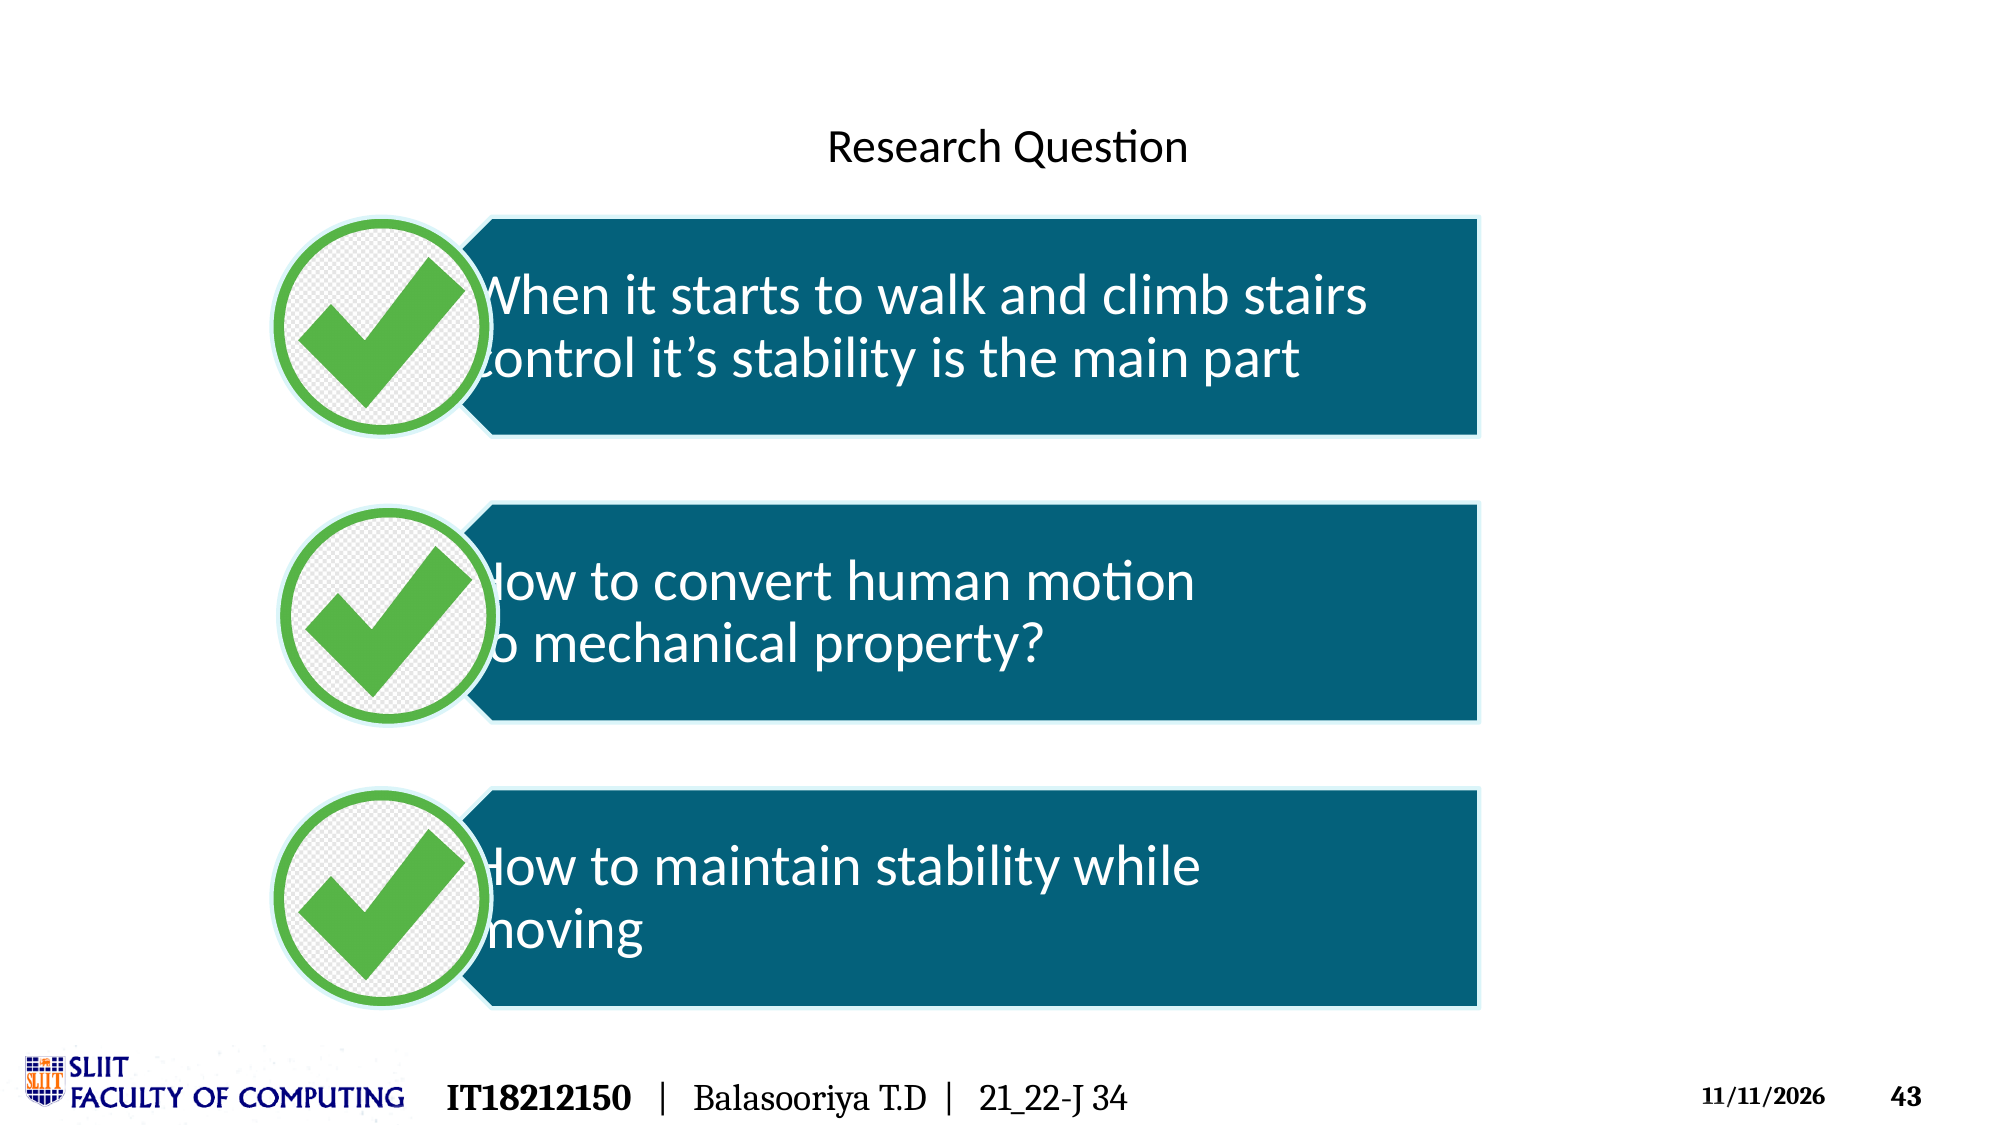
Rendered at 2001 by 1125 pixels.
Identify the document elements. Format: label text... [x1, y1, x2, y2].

title Research Question [50, 50, 1967, 180]
picture [0, 1045, 413, 1124]
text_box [49, 216, 1701, 1009]
